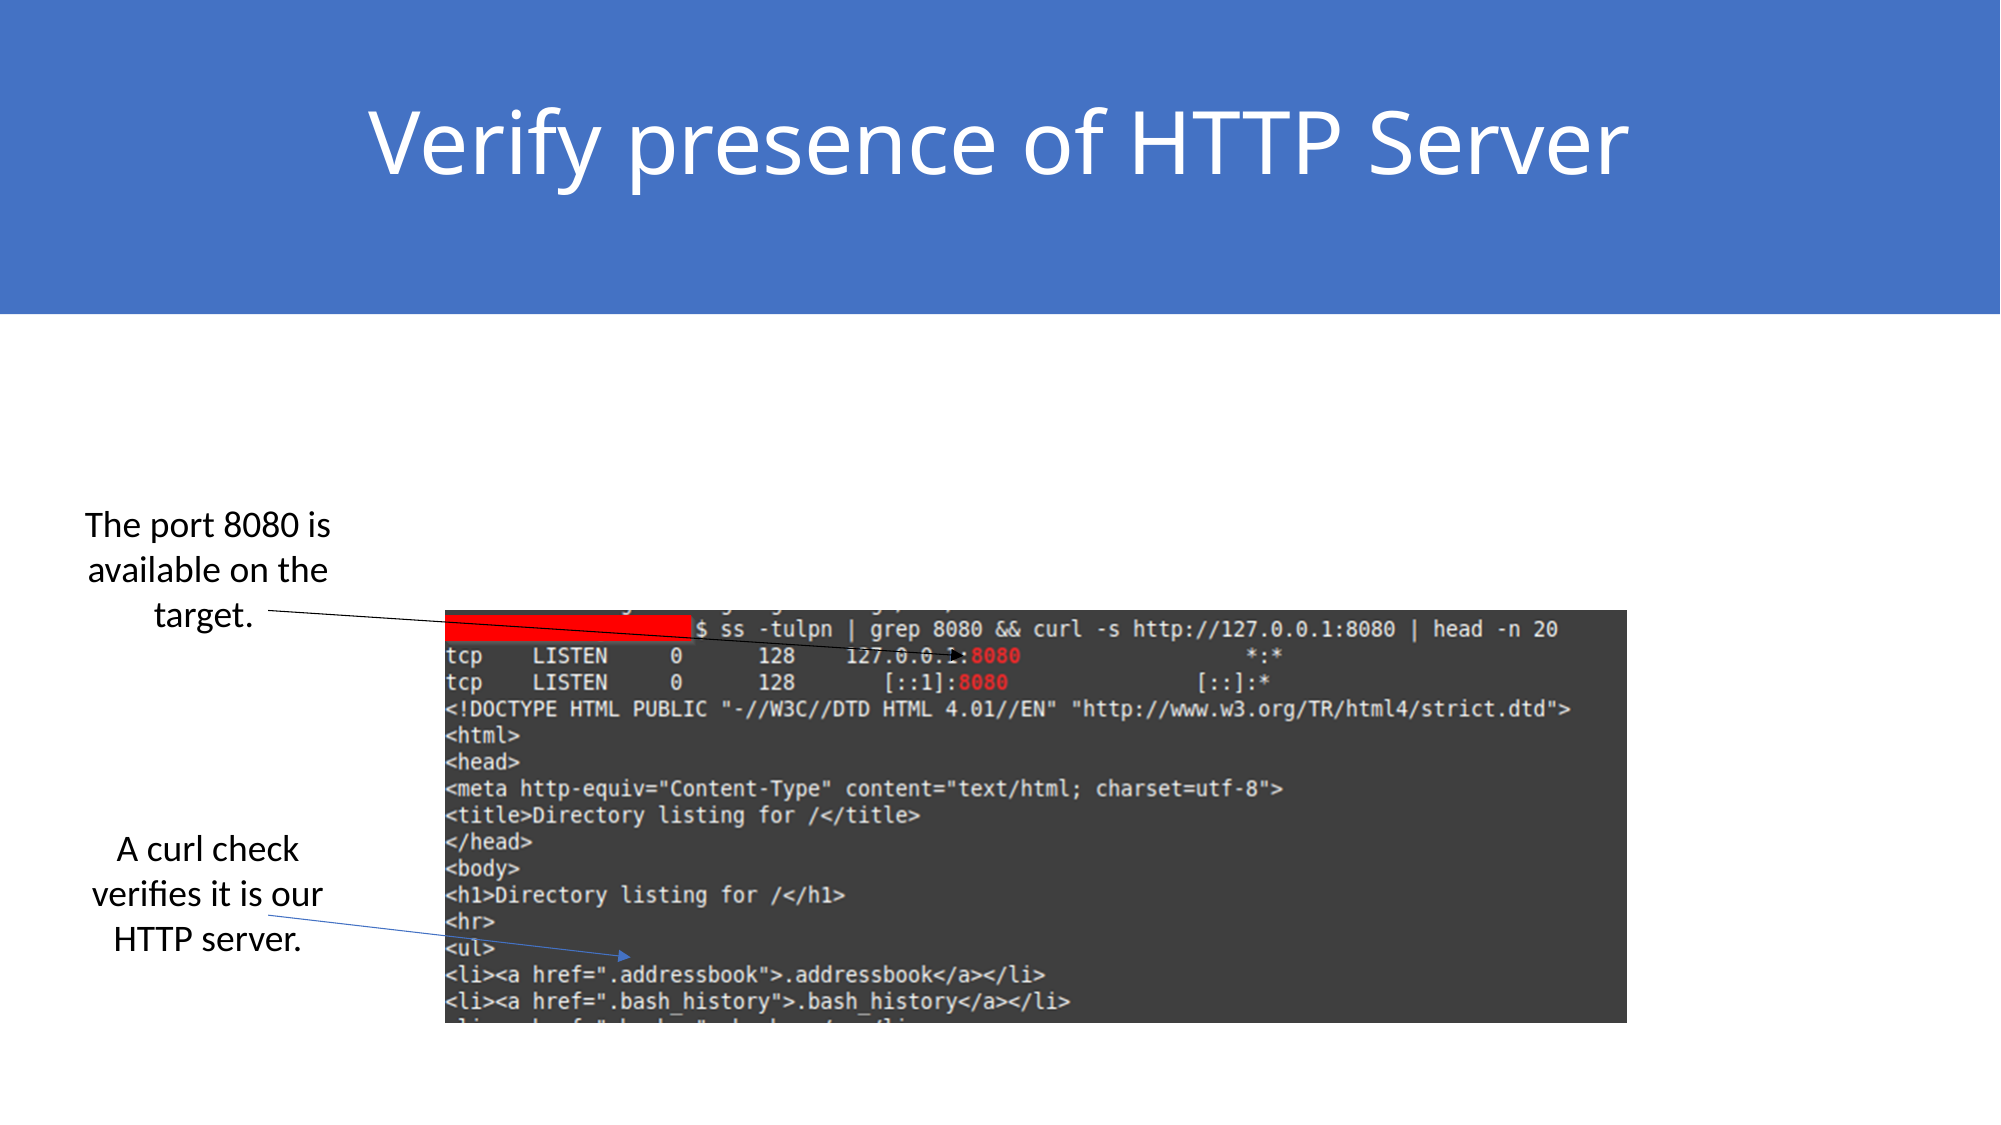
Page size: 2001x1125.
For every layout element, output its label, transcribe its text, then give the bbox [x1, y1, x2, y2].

title Verify presence of HTTP Server [137, 47, 1863, 201]
text_box [0, 0, 2000, 315]
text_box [268, 915, 631, 958]
text_box The port 8080 is available on the target. [61, 492, 355, 643]
picture [445, 610, 1627, 1023]
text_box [268, 610, 964, 656]
text_box A curl check verifies it is our HTTP server. [61, 816, 355, 967]
